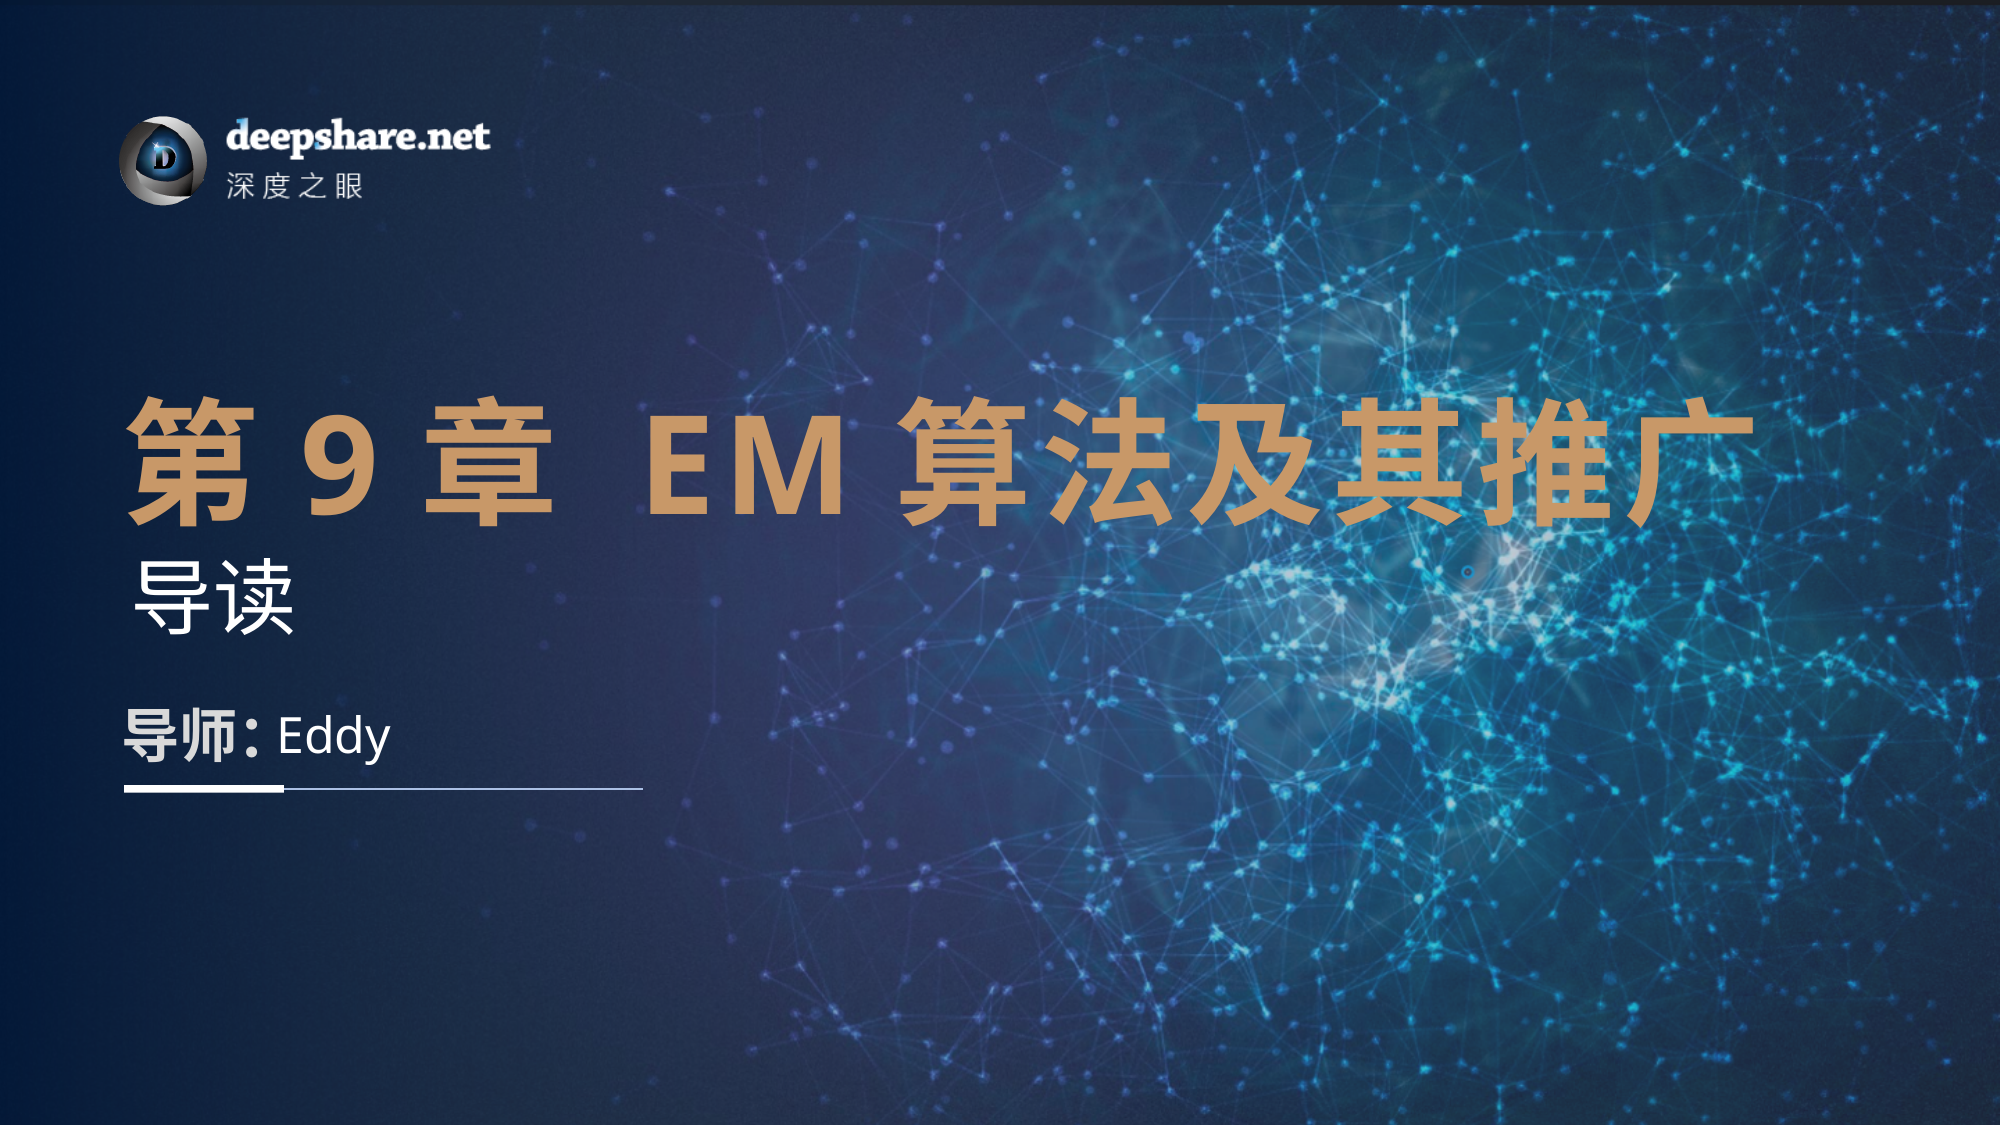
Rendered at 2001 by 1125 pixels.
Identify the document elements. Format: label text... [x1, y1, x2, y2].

text_box 导读 [58, 548, 1430, 654]
title 第9章 EM算法及其推广 [106, 388, 1830, 591]
picture [112, 61, 499, 242]
text_box Eddy [261, 696, 522, 772]
